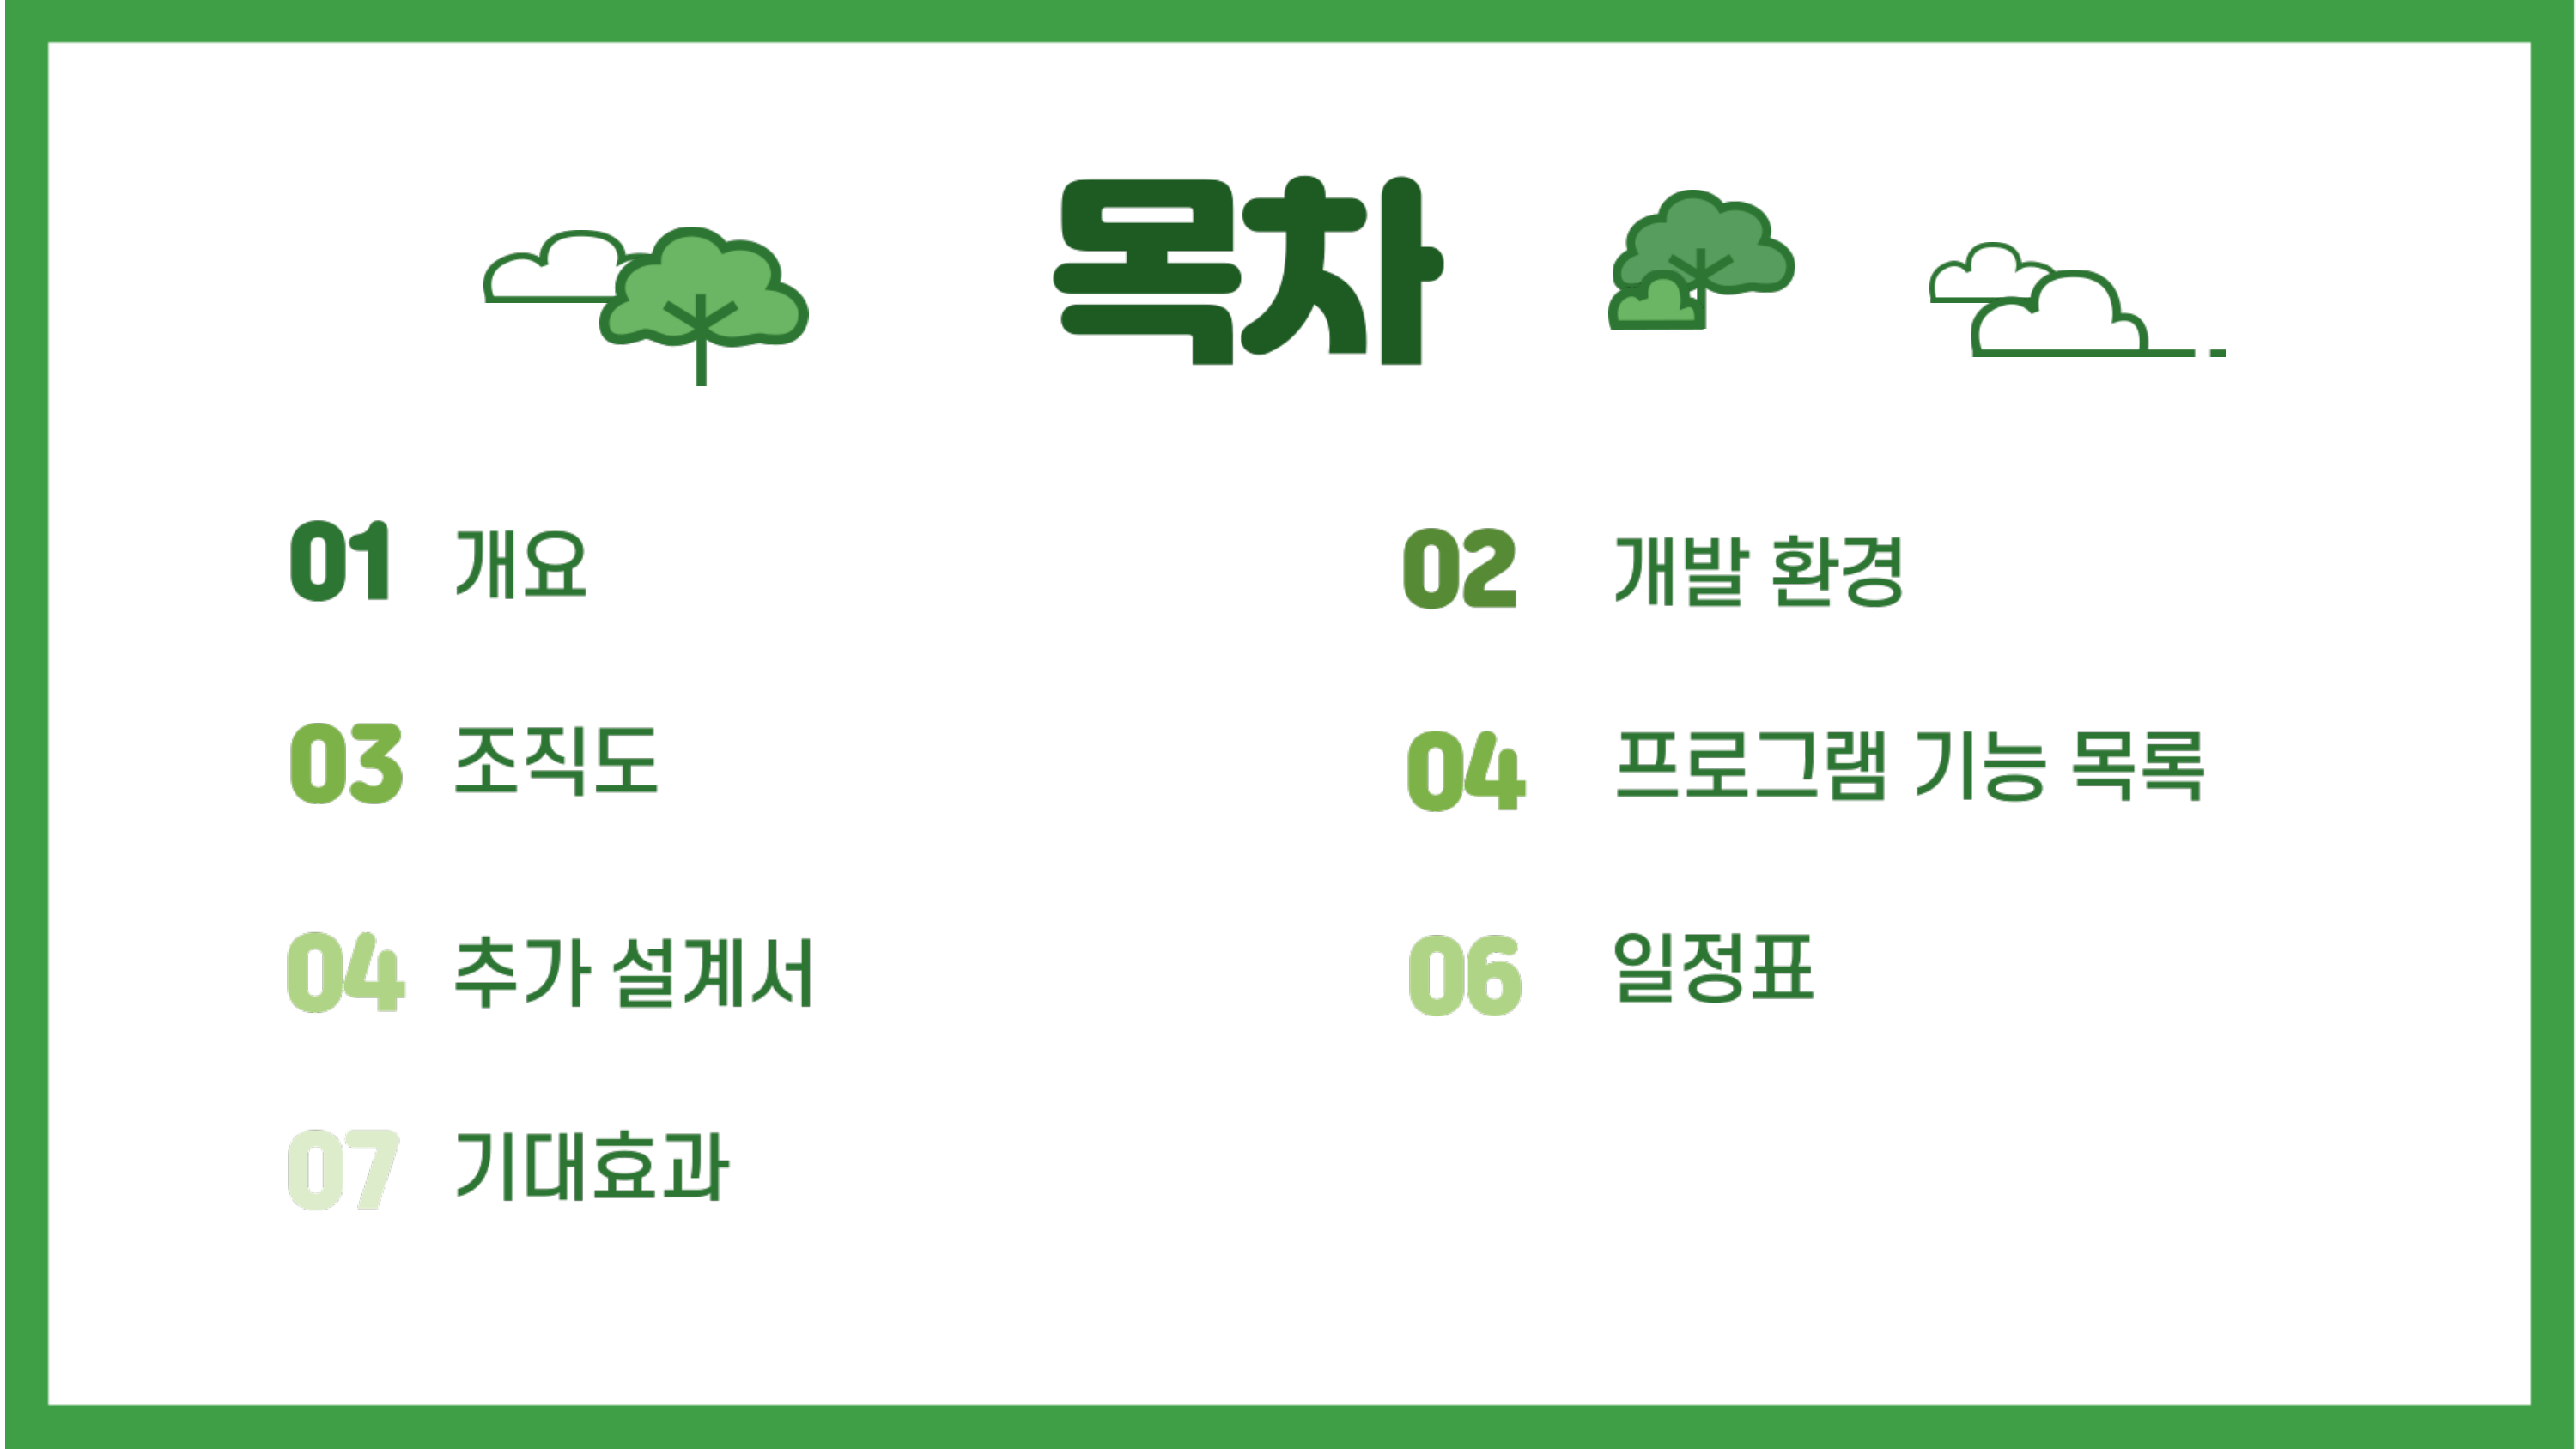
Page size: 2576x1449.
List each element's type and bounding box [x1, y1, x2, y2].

picture [1599, 507, 1945, 665]
picture [269, 890, 854, 1078]
picture [1597, 903, 1855, 1061]
text_box [1613, 190, 1795, 330]
text_box [4, 0, 2576, 1449]
text_box [1971, 270, 2226, 357]
picture [1390, 894, 1571, 1081]
text_box [483, 230, 595, 303]
picture [271, 479, 627, 667]
picture [270, 1088, 765, 1276]
text_box [599, 227, 810, 386]
picture [1601, 701, 2245, 859]
text_box [1608, 270, 1704, 330]
picture [271, 682, 699, 869]
text_box [1929, 242, 2099, 303]
picture [1389, 689, 1571, 876]
picture [987, 104, 1564, 674]
